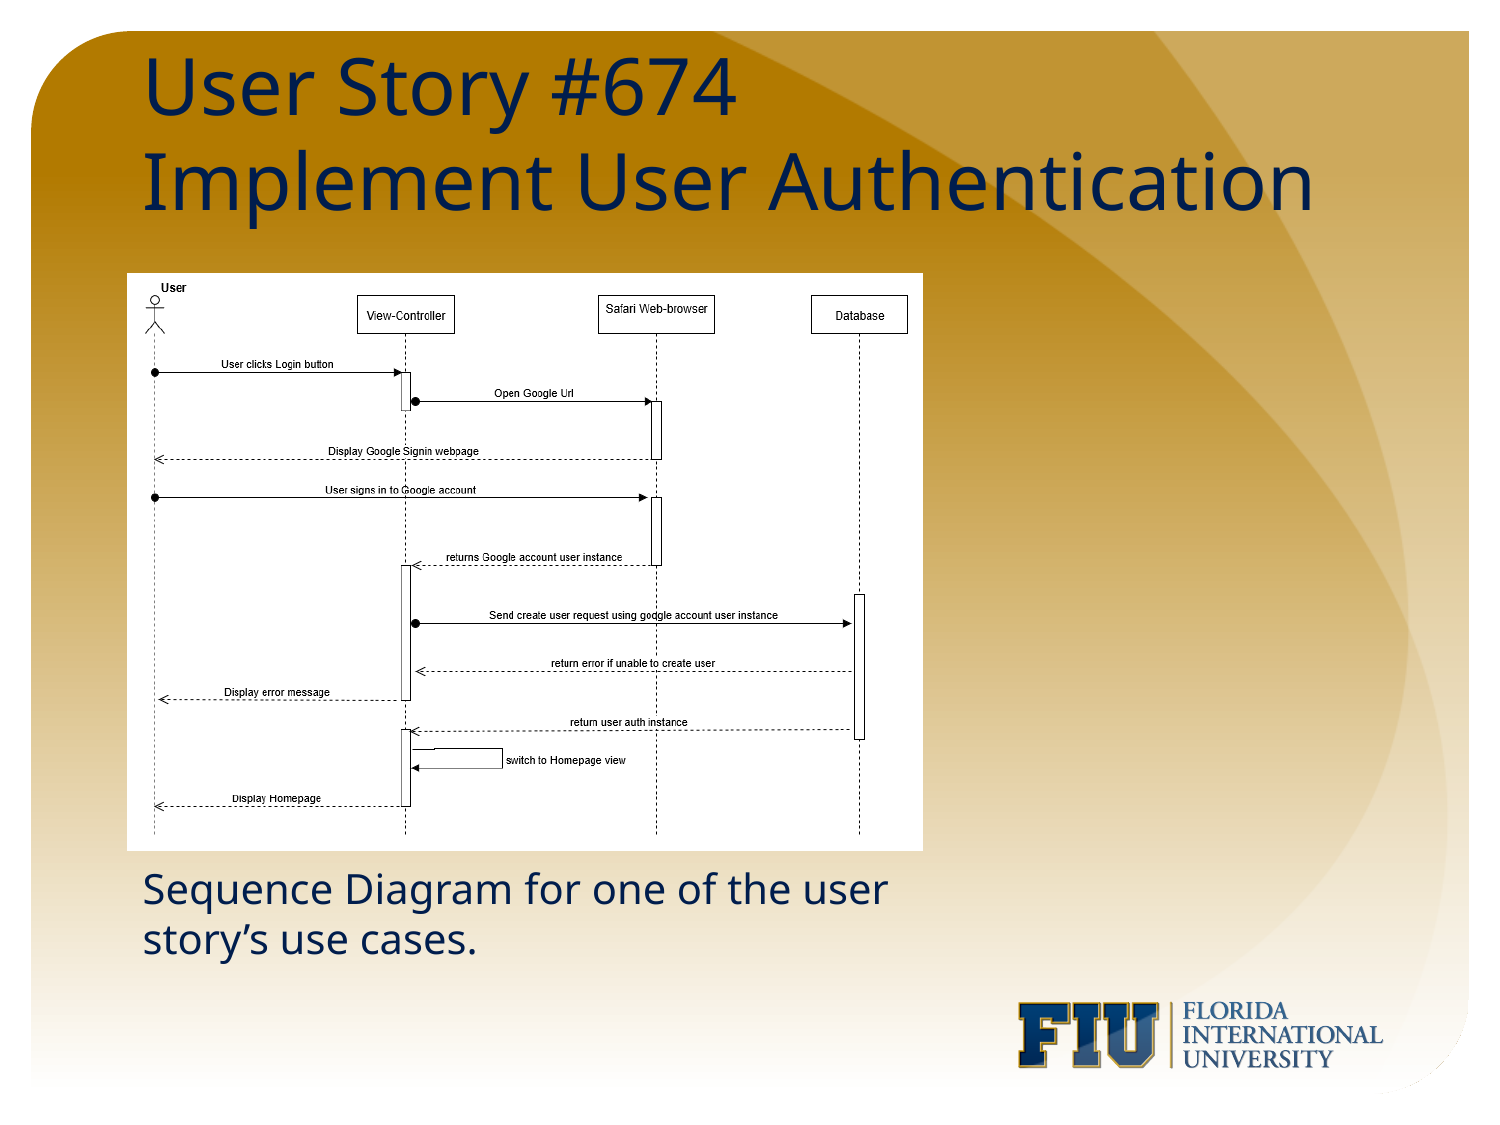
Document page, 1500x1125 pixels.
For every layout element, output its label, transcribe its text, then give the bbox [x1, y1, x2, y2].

title User Story #674 Implement User Authentication [127, 62, 1372, 234]
text_box Sequence Diagram for one of the user story’s use cases. [127, 847, 955, 986]
picture [24, 30, 1473, 1094]
